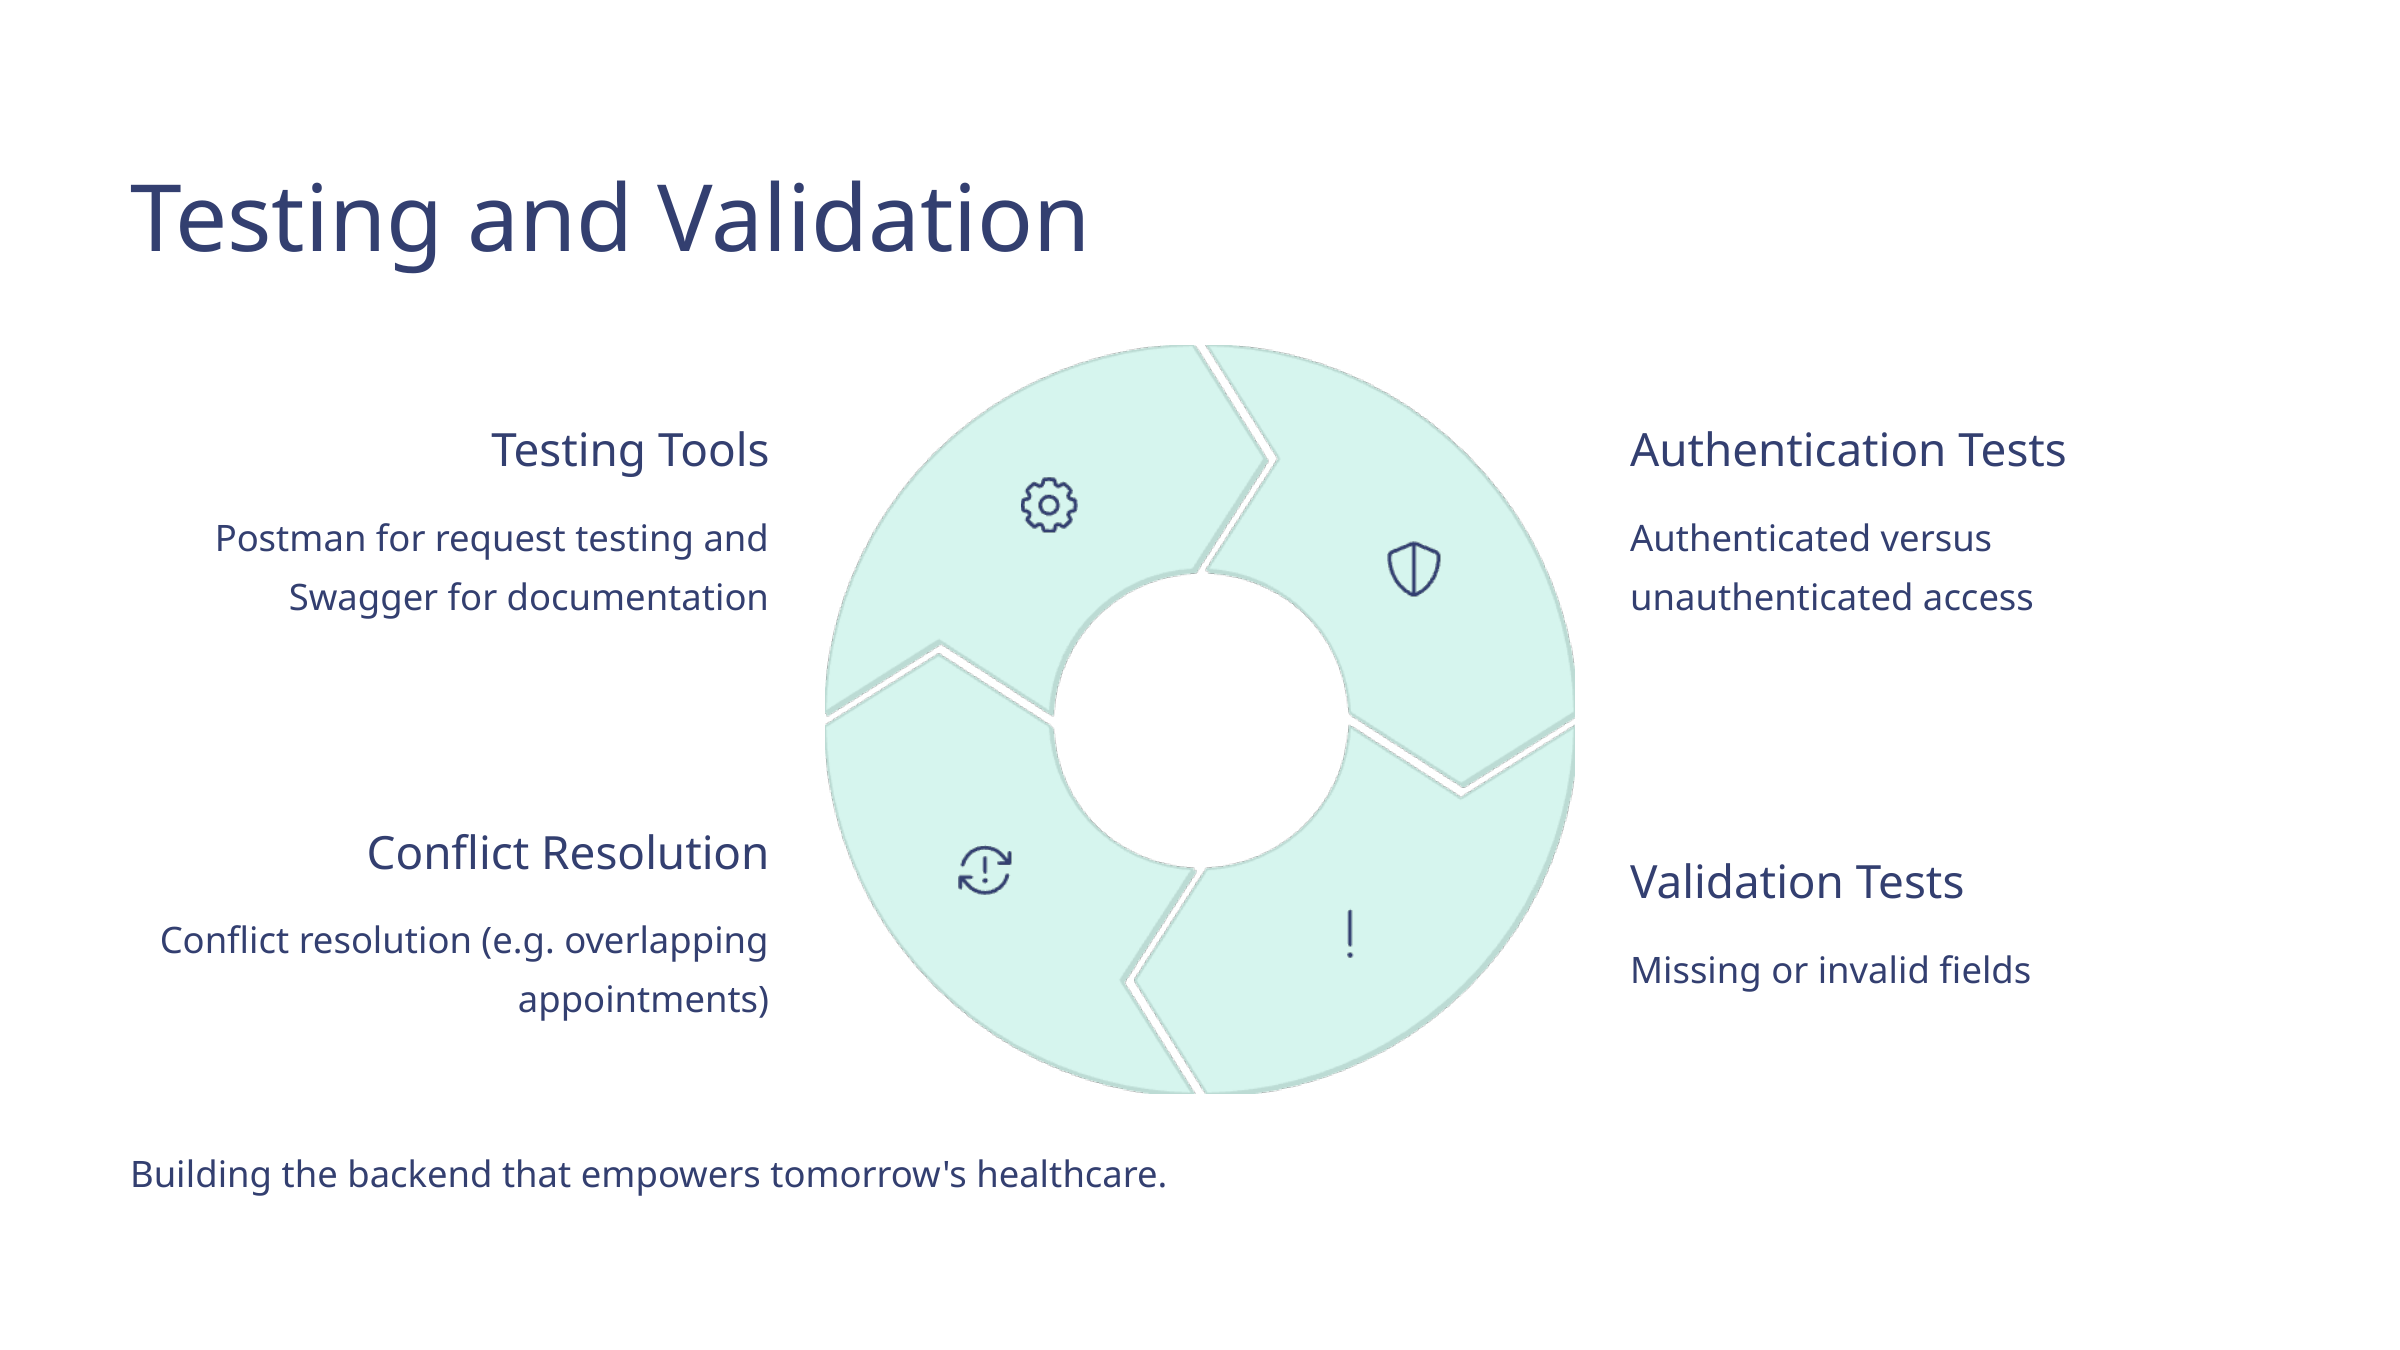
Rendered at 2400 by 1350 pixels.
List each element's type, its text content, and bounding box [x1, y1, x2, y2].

text_box Building the backend that empowers tomorrow's healthcare. [130, 1135, 2270, 1196]
text_box Postman for request testing and Swagger for documentation [130, 499, 770, 619]
text_box Authenticated versus unauthenticated access [1630, 499, 2270, 619]
picture [825, 345, 1575, 1094]
text_box Testing and Validation [130, 154, 1061, 271]
text_box Conflict Resolution [304, 820, 770, 880]
text_box Conflict resolution (e.g. overlapping appointments) [130, 901, 770, 1021]
text_box Validation Tests [1630, 850, 2096, 909]
text_box Testing Tools [304, 418, 770, 477]
text_box Missing or invalid fields [1630, 931, 2270, 991]
text_box Authentication Tests [1630, 418, 2096, 477]
